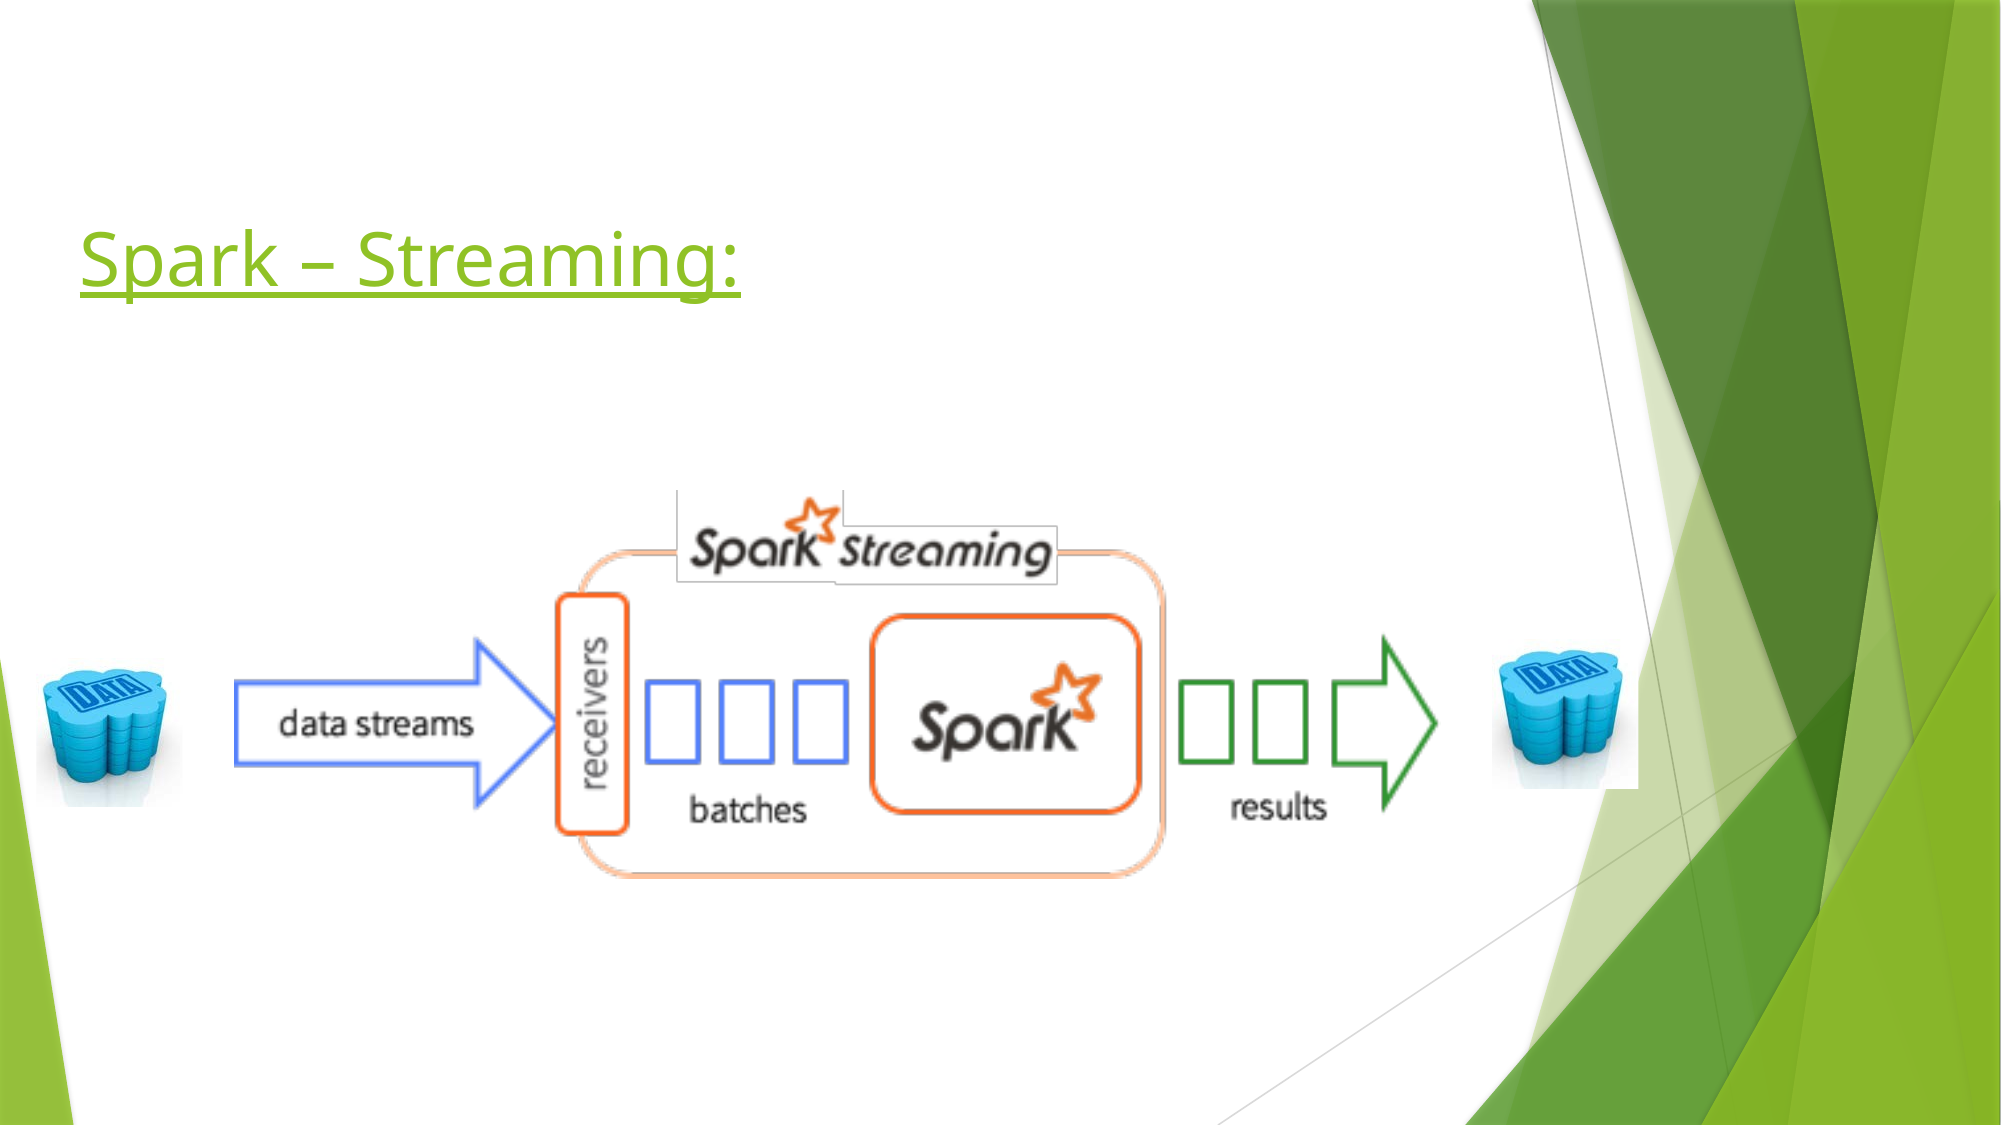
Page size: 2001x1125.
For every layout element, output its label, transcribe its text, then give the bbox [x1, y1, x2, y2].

text_box [1492, 639, 1639, 789]
text_box [36, 658, 183, 808]
title Spark – Streaming: [64, 204, 1475, 421]
picture [234, 490, 1441, 879]
